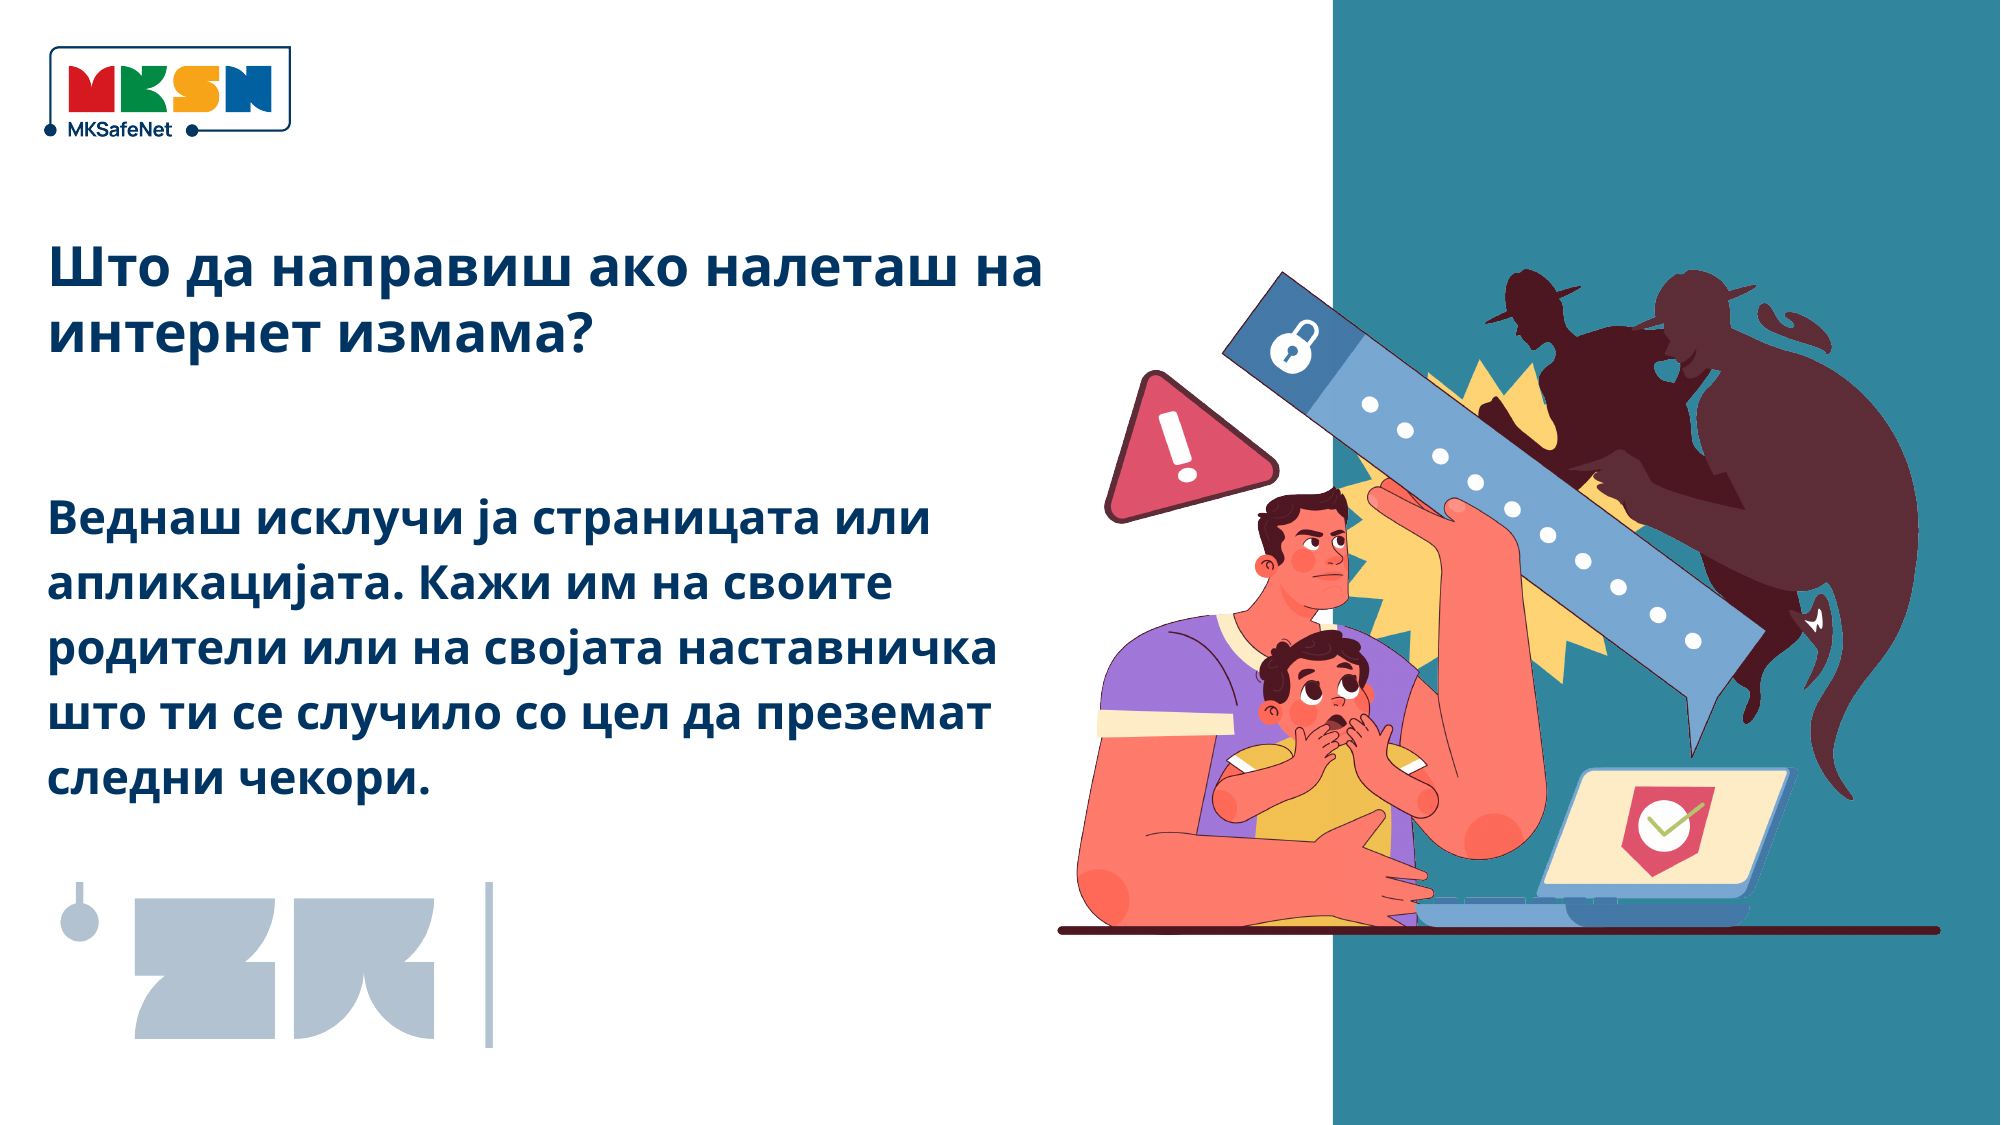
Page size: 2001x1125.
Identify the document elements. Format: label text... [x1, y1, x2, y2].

picture [1057, 269, 1941, 935]
picture [44, 46, 292, 137]
text_box Веднаш исклучи ја страницата или апликацијата. Кажи им на своите родители или на својата наставничка што ти се случило со цел да преземат следни чекори. [43, 473, 1052, 935]
picture [59, 881, 495, 1048]
text_box [1332, 0, 2000, 1125]
text_box Што да направиш ако налеташ на интернет измама? [44, 173, 1158, 364]
